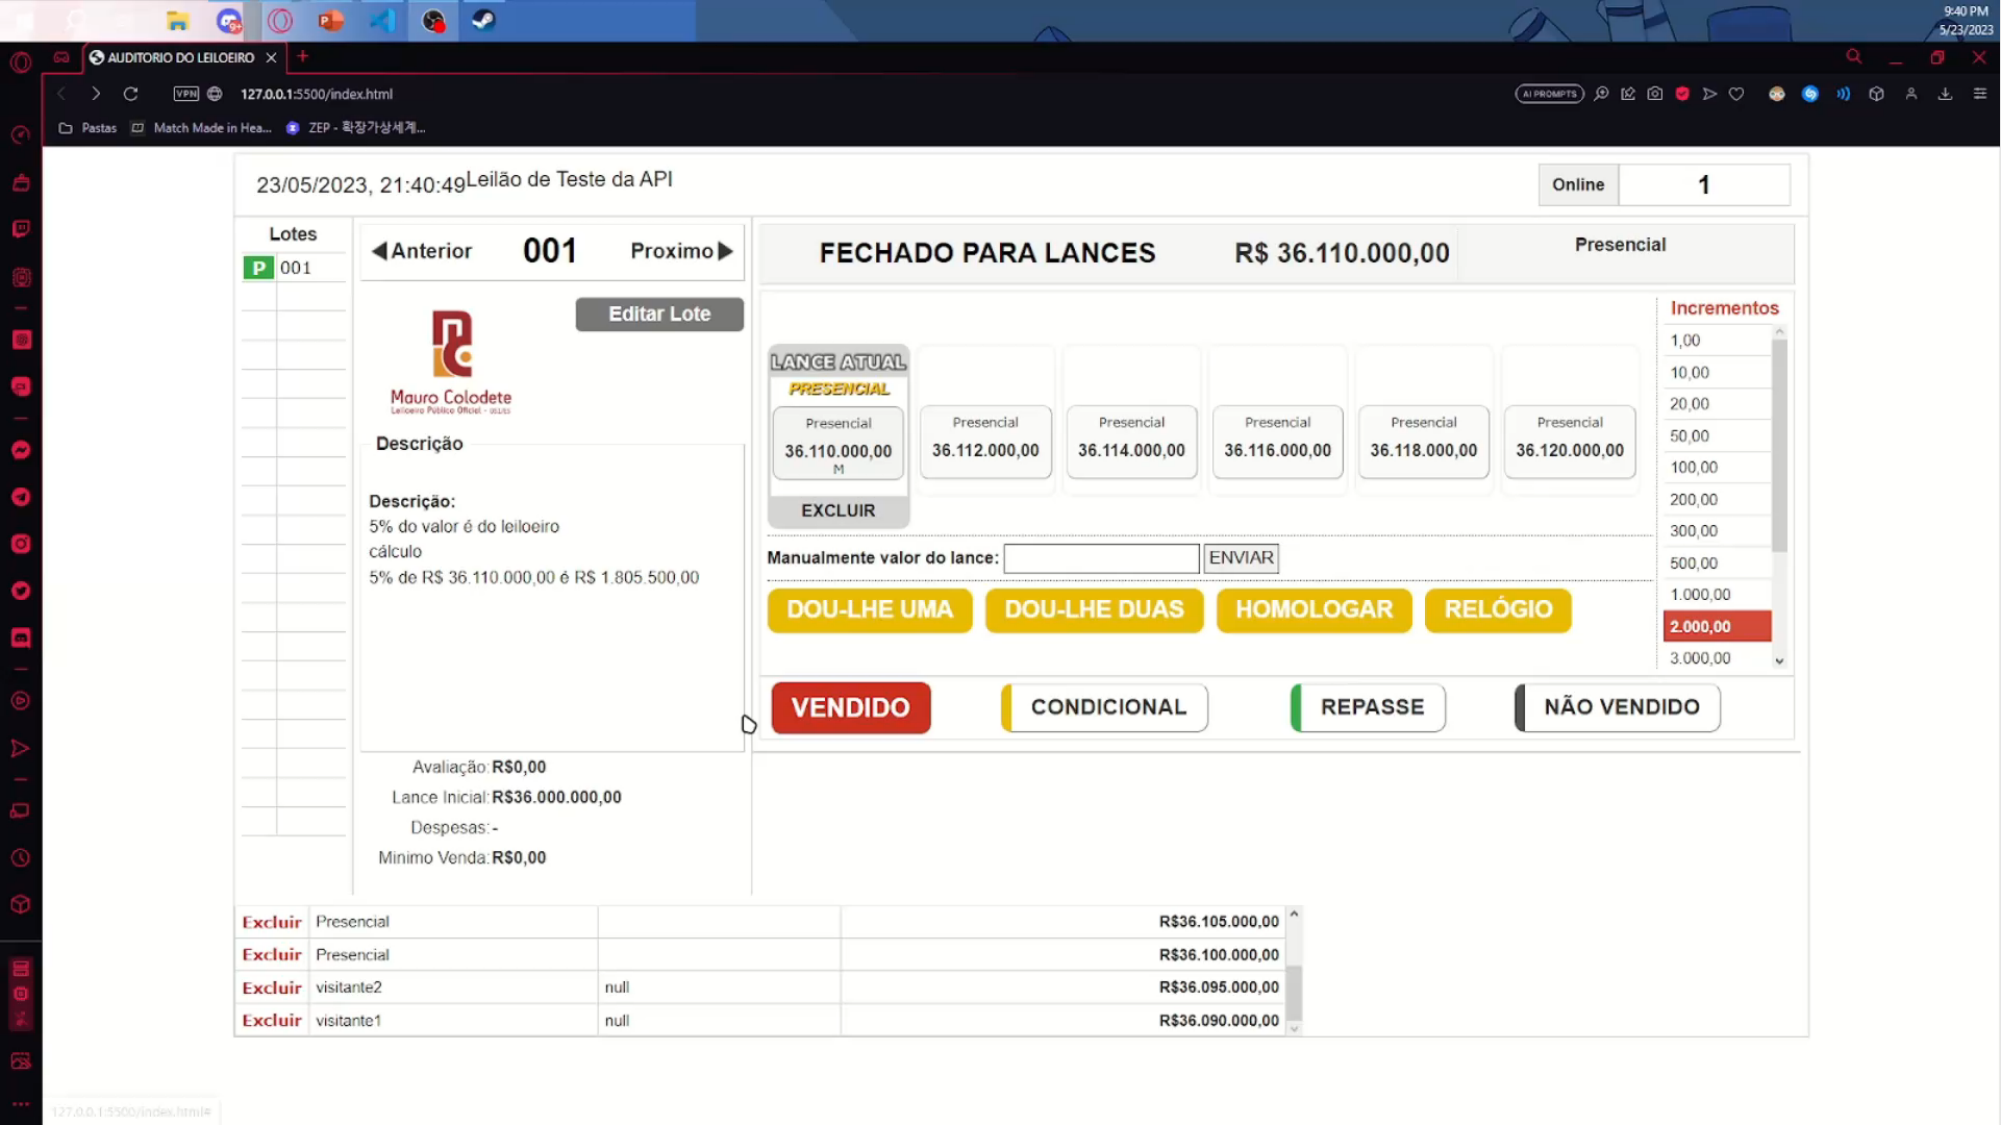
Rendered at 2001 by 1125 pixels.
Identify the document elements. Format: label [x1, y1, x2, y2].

list [0, 0, 2000, 1125]
